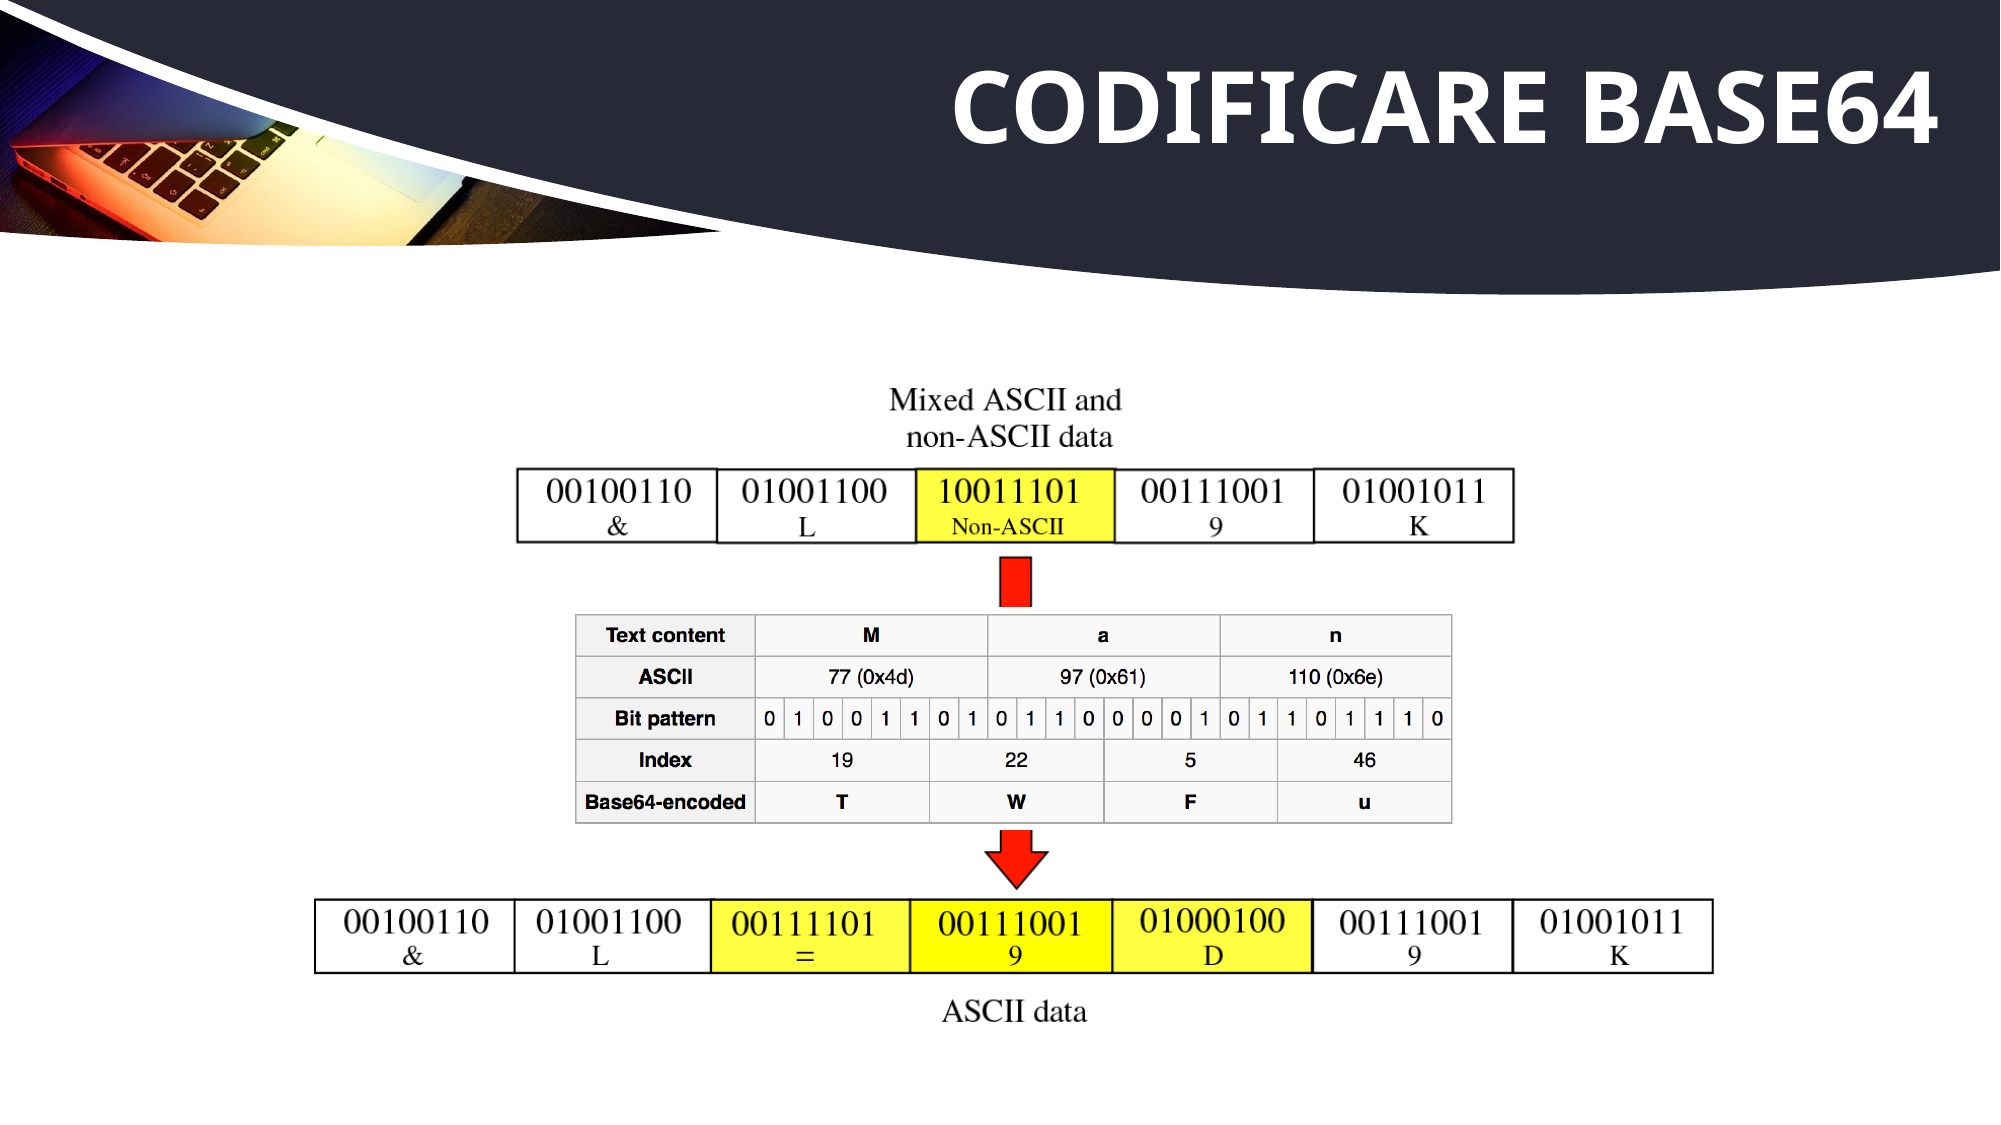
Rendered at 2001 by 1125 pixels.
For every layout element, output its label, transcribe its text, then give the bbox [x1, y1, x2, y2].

picture [0, 9, 722, 247]
title Codificare base64 [137, 2, 2000, 220]
picture [314, 381, 1714, 1030]
